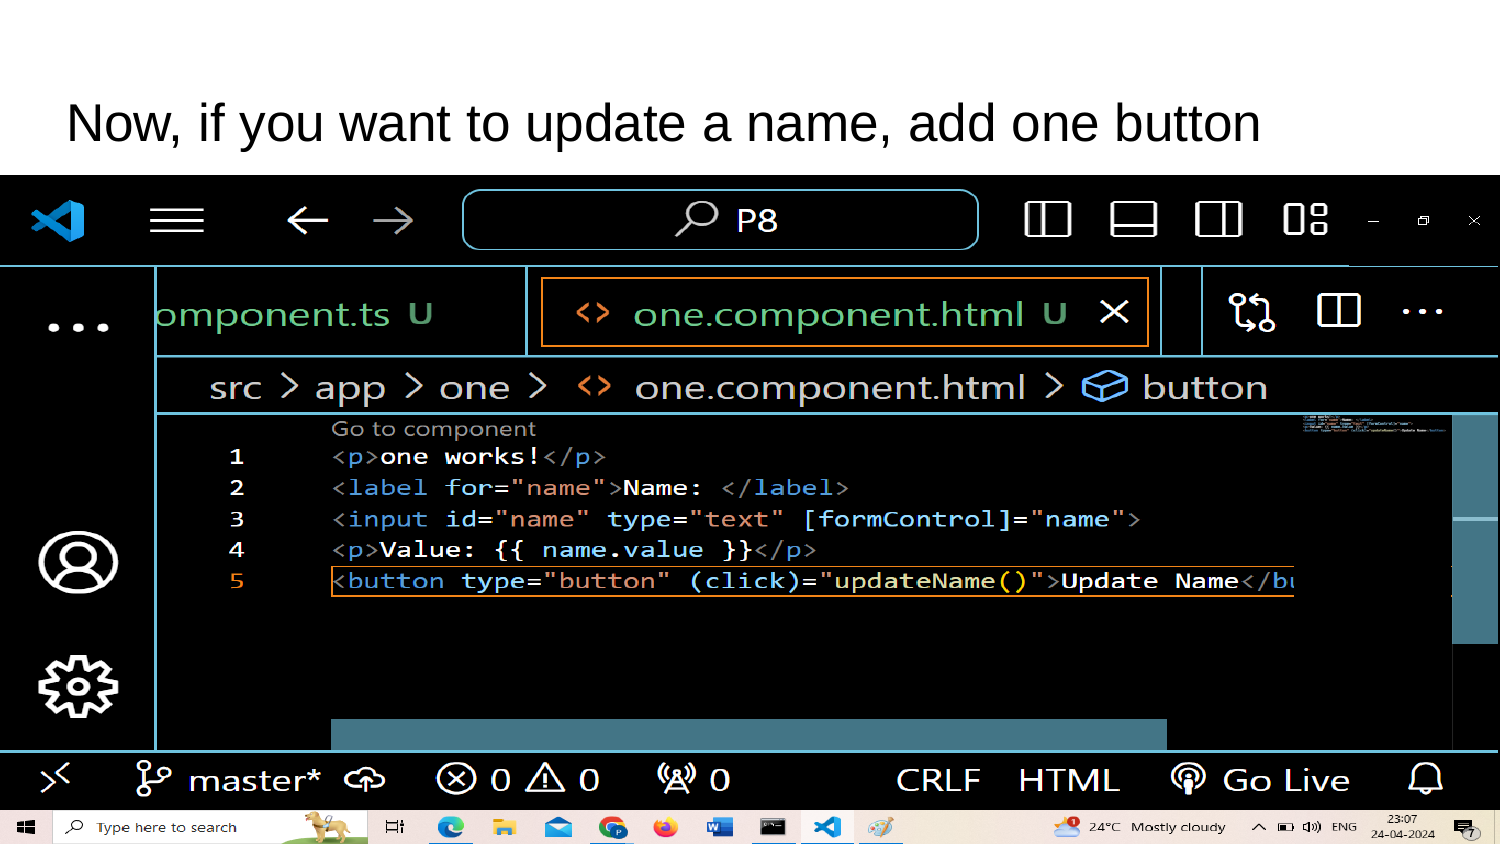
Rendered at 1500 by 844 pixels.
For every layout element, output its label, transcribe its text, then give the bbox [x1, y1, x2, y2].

title Now, if you want to update a name, add one button [51, 72, 1449, 167]
picture [0, 175, 1500, 844]
